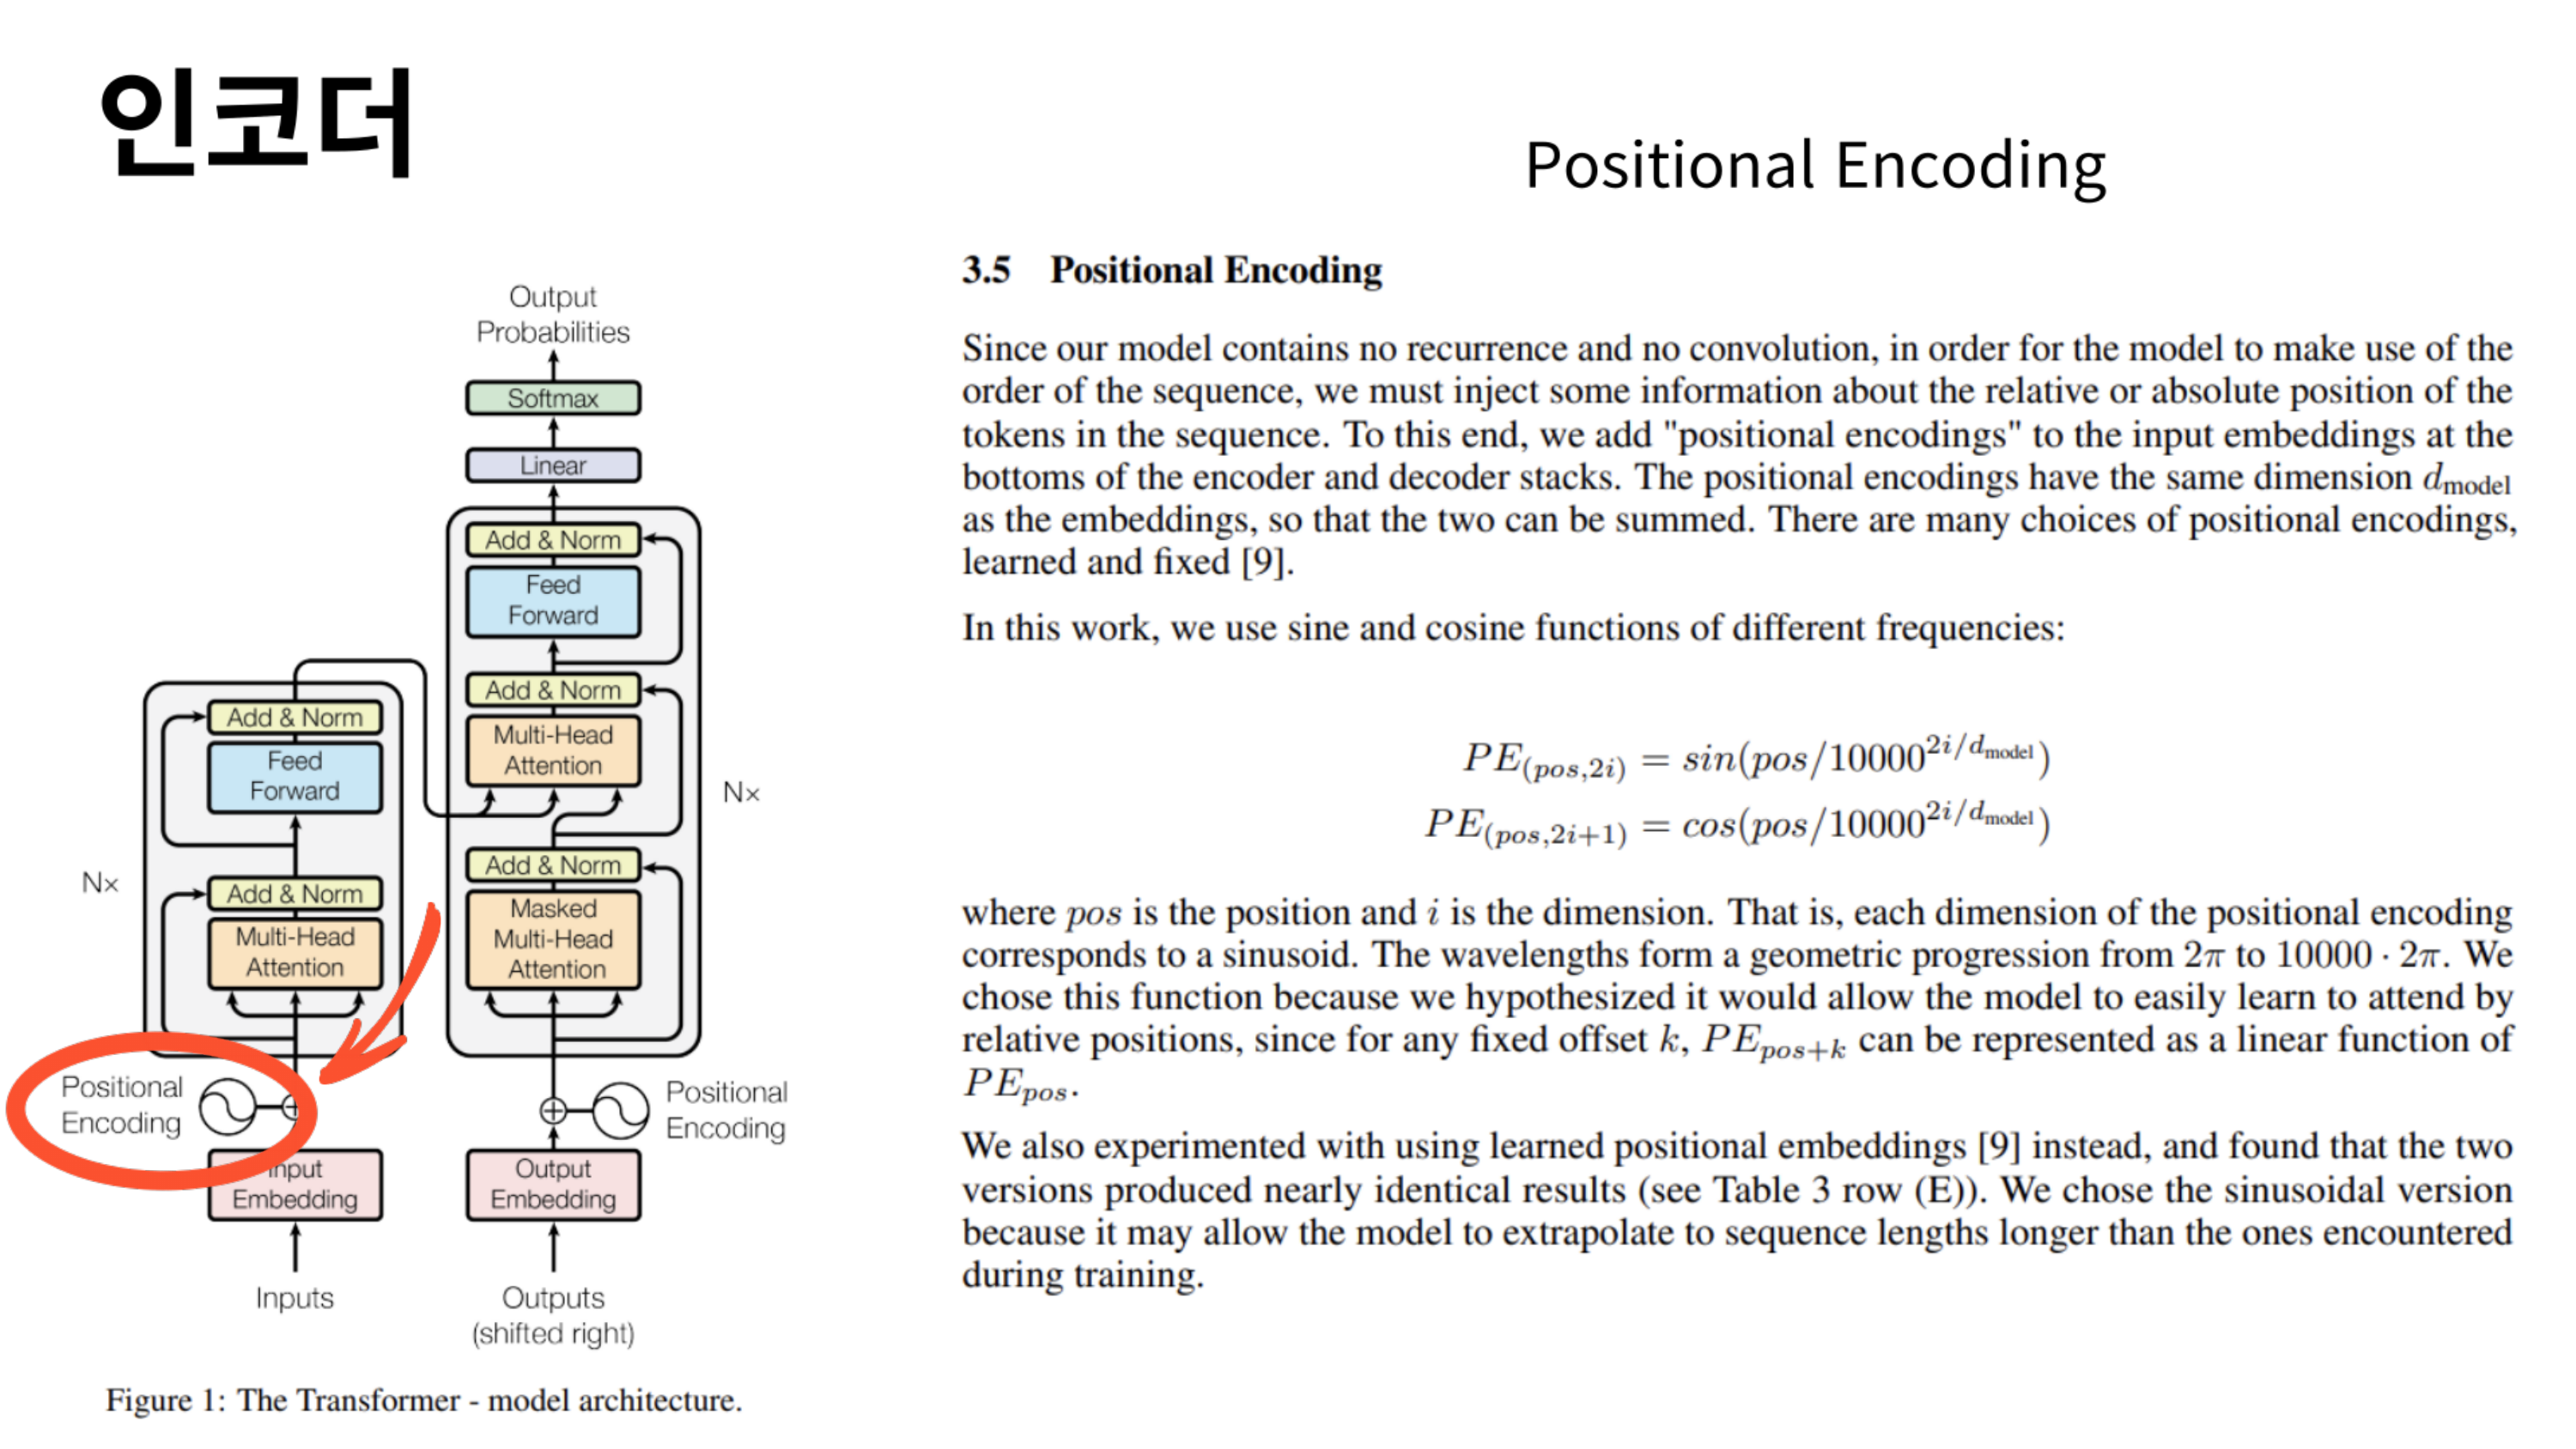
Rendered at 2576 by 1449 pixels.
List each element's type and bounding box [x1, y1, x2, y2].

text_box [0, 900, 441, 1210]
text_box [0, 244, 871, 1447]
picture [1501, 97, 2175, 244]
picture [56, 0, 534, 244]
text_box [945, 244, 2537, 1304]
